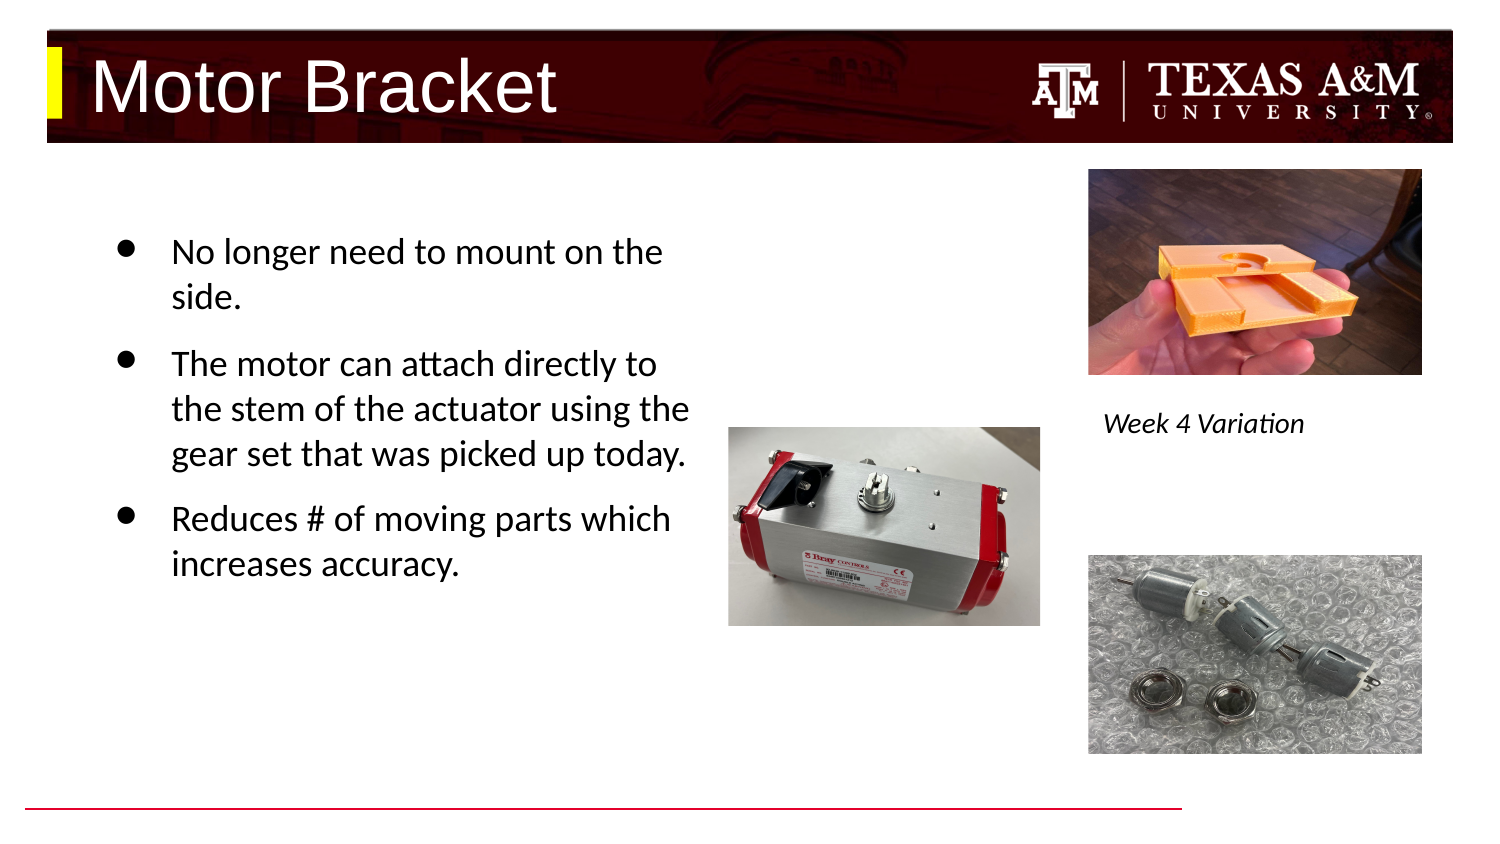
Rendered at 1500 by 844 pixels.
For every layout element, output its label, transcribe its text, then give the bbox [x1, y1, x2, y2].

picture [1087, 555, 1422, 754]
picture [1025, 28, 1453, 143]
picture [728, 427, 1041, 627]
picture [1087, 169, 1422, 376]
text_box No longer need to mount on the side. The motor can attach directly to the stem of the actuator using the gear set that was picked up today. Reduces # of moving parts which increases accuracy. [81, 212, 715, 600]
title Motor Bracket [79, 12, 1025, 154]
text_box Week 4 Variation [1088, 389, 1422, 454]
picture [47, 28, 79, 143]
